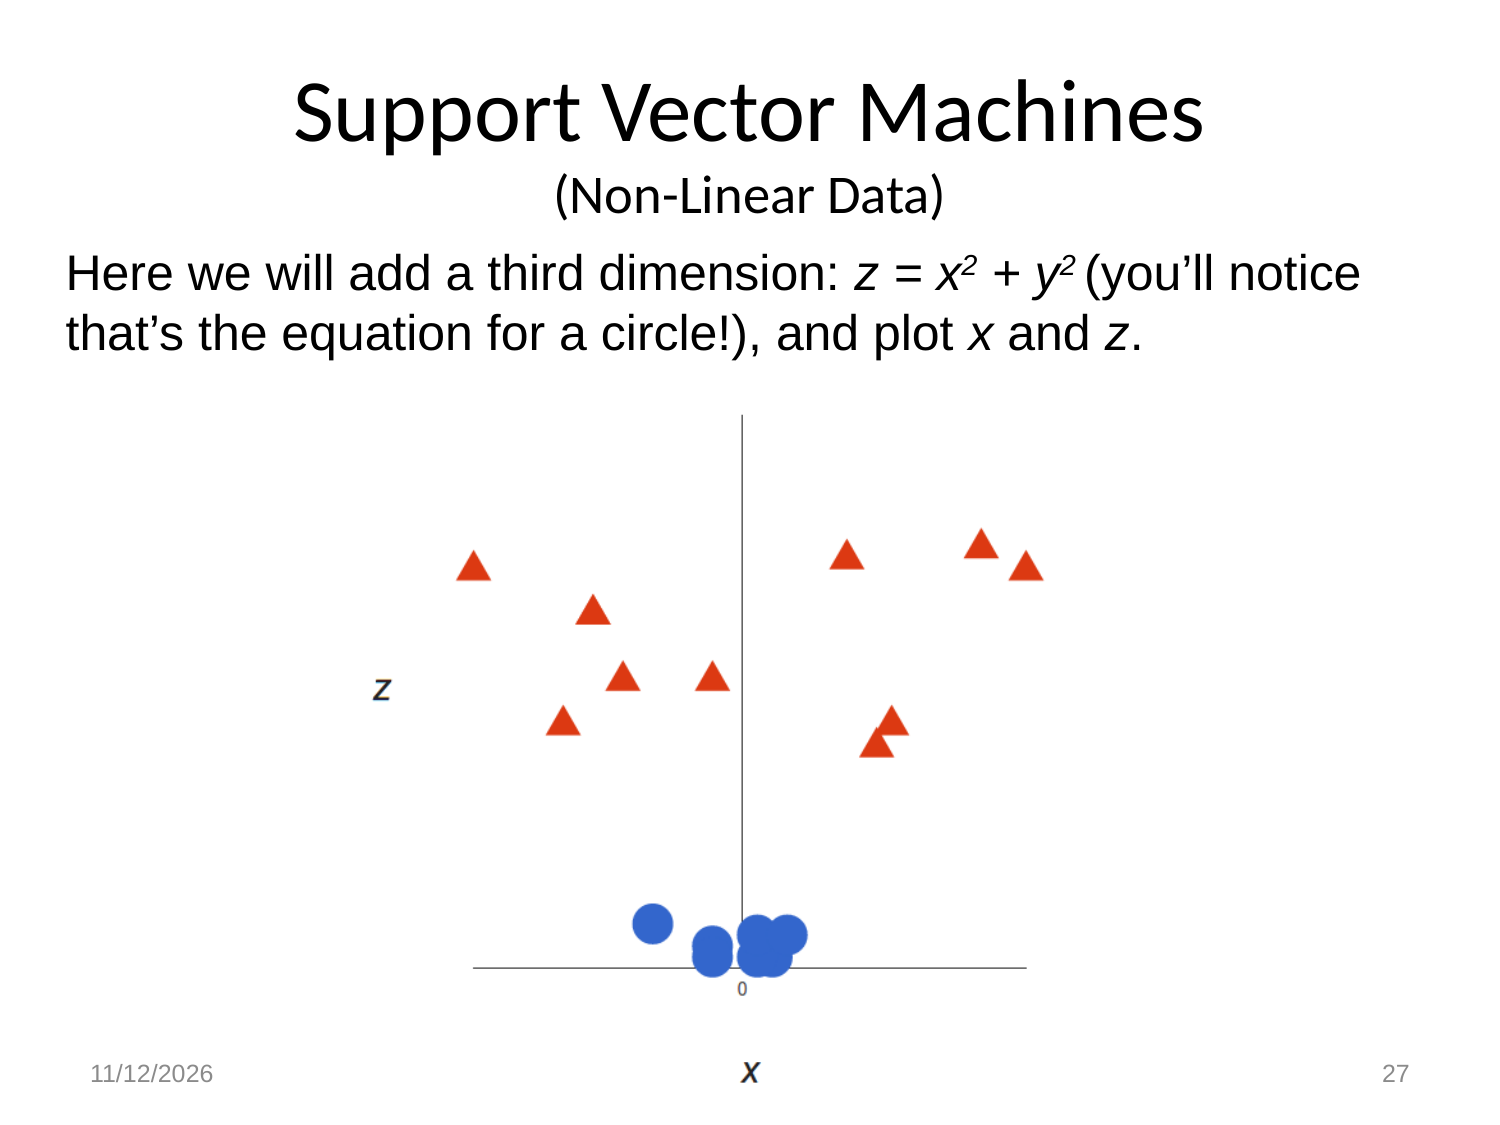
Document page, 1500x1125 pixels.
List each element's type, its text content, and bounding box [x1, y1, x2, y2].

slide_number 27 [1161, 1042, 1425, 1103]
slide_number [75, 1042, 338, 1103]
title Support Vector Machines (Non-Linear Data) [75, 45, 1425, 232]
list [343, 374, 1156, 1125]
text_box Here we will add a third dimension: z = x2 + y2 (you’ll notice that’s the equation for a circle!), and plot x and z. [50, 232, 1450, 368]
